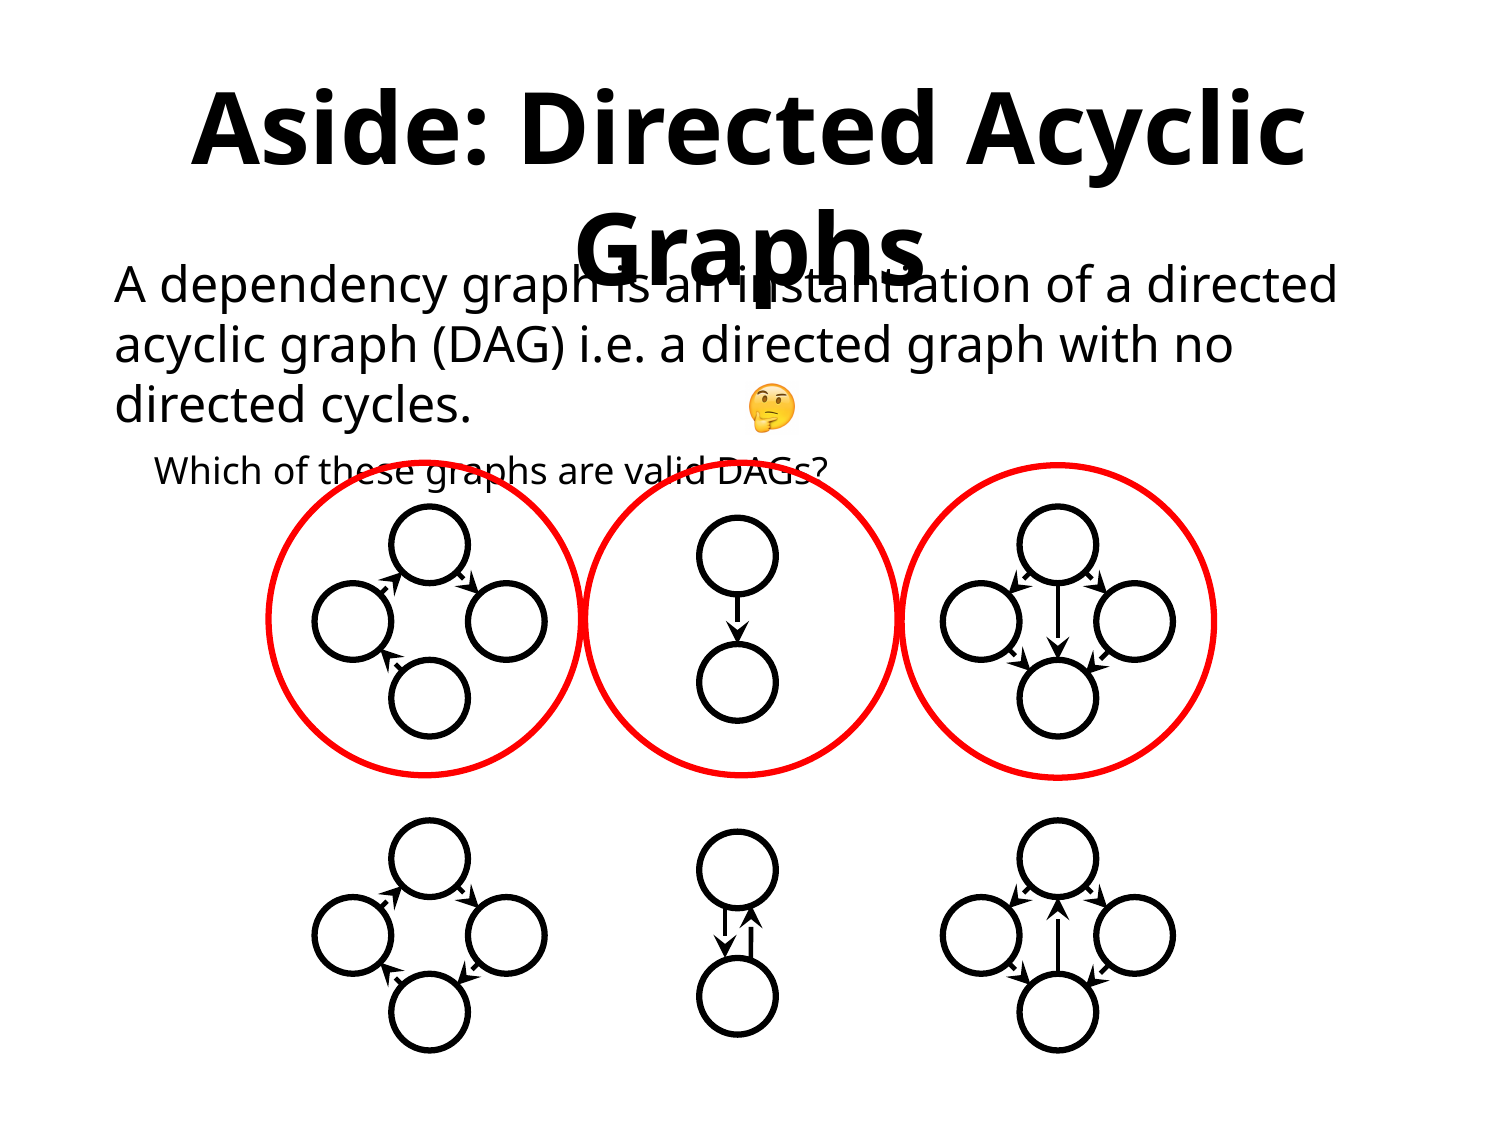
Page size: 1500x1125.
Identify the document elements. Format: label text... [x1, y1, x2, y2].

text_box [379, 648, 403, 672]
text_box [379, 571, 403, 595]
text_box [1084, 885, 1108, 909]
text_box [699, 831, 776, 909]
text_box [1008, 571, 1031, 595]
text_box [391, 820, 468, 898]
subtitle A dependency graph is an instantiation of a directed acyclic graph (DAG) i.e. a directed graph with no directed cycles. Which of these graphs are valid DAGs? [99, 236, 1400, 1125]
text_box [1007, 648, 1031, 672]
text_box [942, 897, 1020, 974]
text_box [314, 897, 392, 974]
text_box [456, 571, 480, 595]
text_box [1019, 820, 1097, 897]
text_box [1096, 897, 1173, 974]
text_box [456, 885, 480, 909]
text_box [379, 962, 403, 986]
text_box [456, 962, 480, 986]
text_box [1084, 571, 1108, 595]
text_box [585, 462, 898, 776]
text_box [391, 973, 468, 1051]
text_box [268, 462, 582, 776]
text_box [379, 885, 403, 909]
subtitle Aside: Directed Acyclic Graphs [0, 50, 1500, 237]
text_box [699, 957, 776, 1035]
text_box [1084, 965, 1108, 989]
text_box [1019, 974, 1097, 1051]
text_box [901, 465, 1215, 778]
picture [745, 381, 800, 435]
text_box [1084, 652, 1108, 676]
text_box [1008, 885, 1031, 909]
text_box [1007, 962, 1031, 986]
text_box [467, 897, 545, 974]
